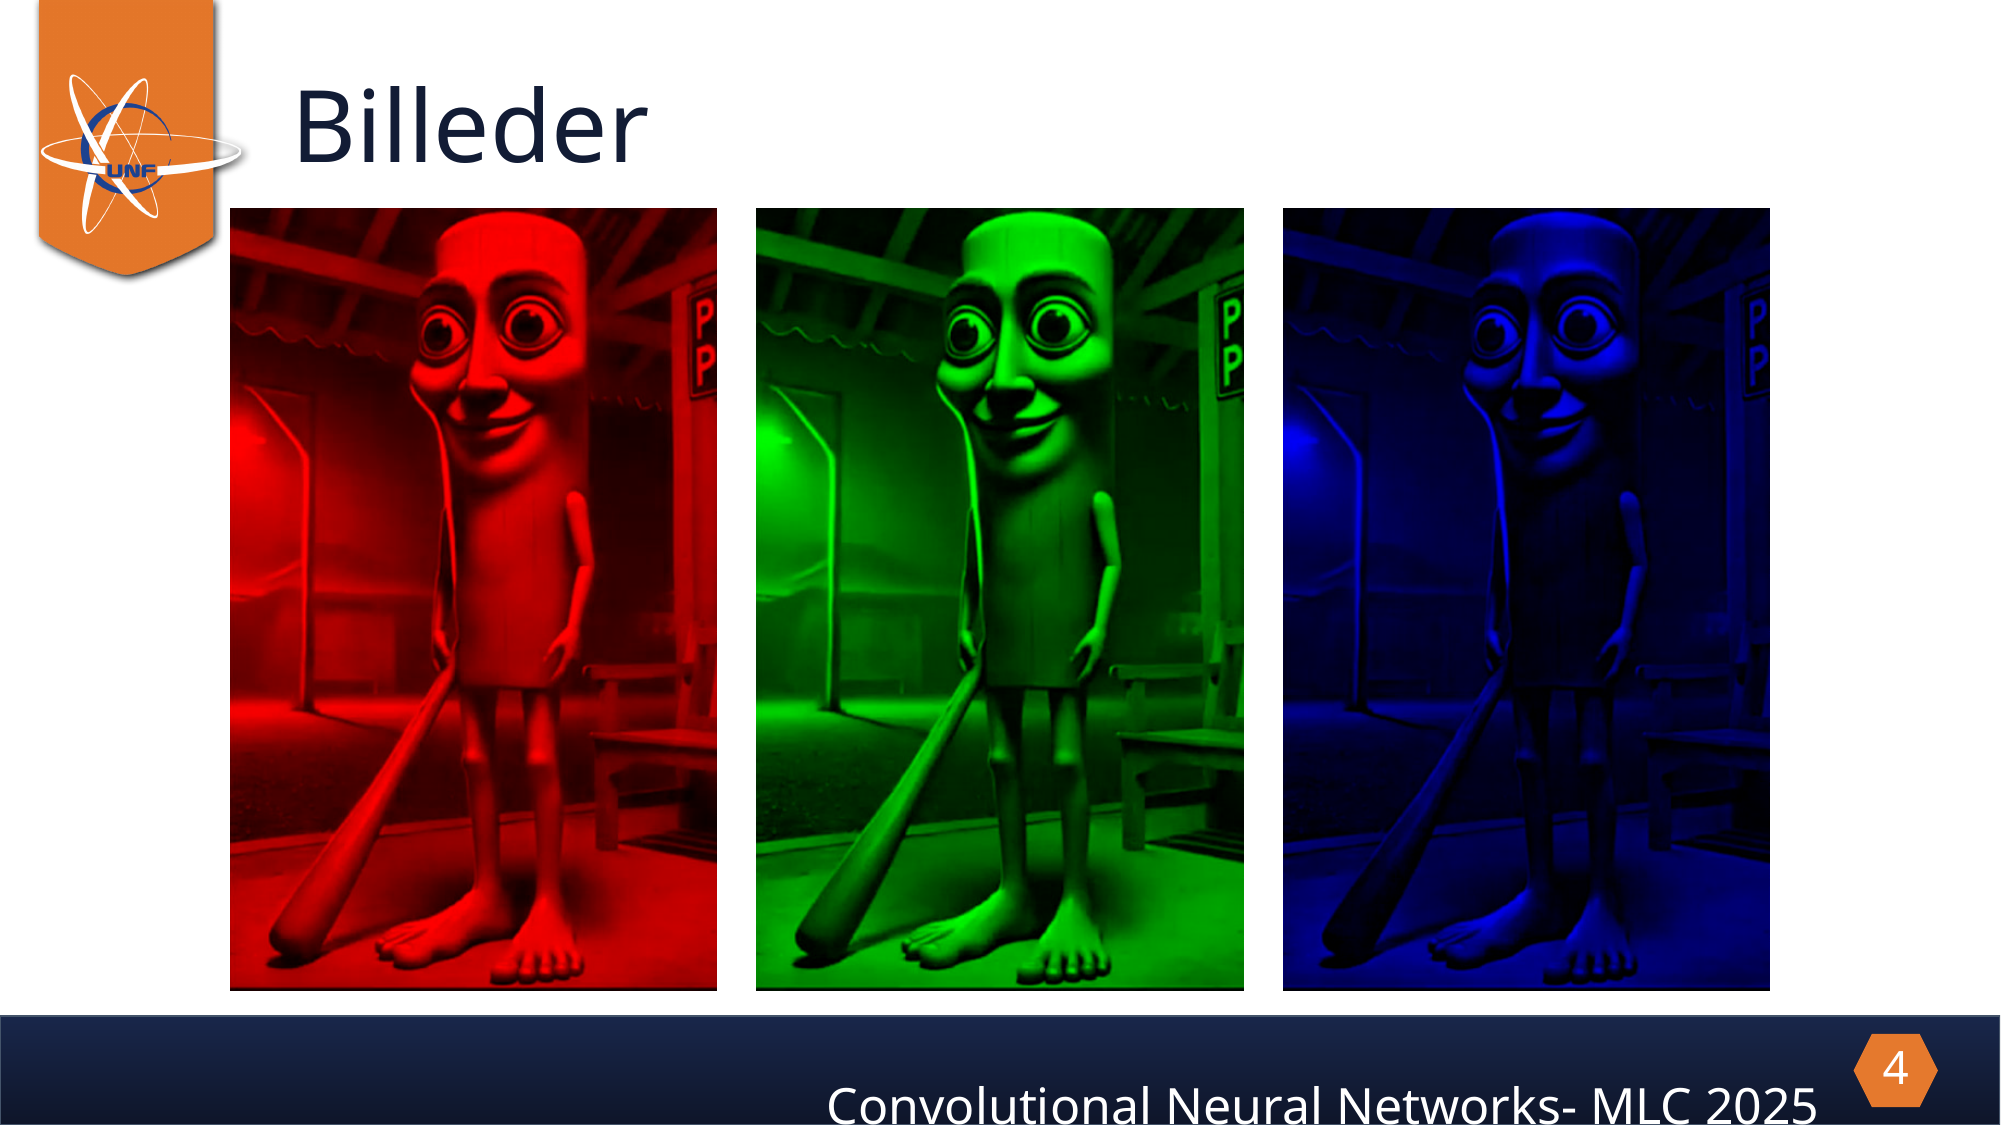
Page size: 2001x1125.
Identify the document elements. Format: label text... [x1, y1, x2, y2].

picture [1283, 208, 1770, 991]
text_box Billeder [276, 54, 1177, 192]
picture [756, 208, 1244, 991]
picture [26, 0, 717, 991]
